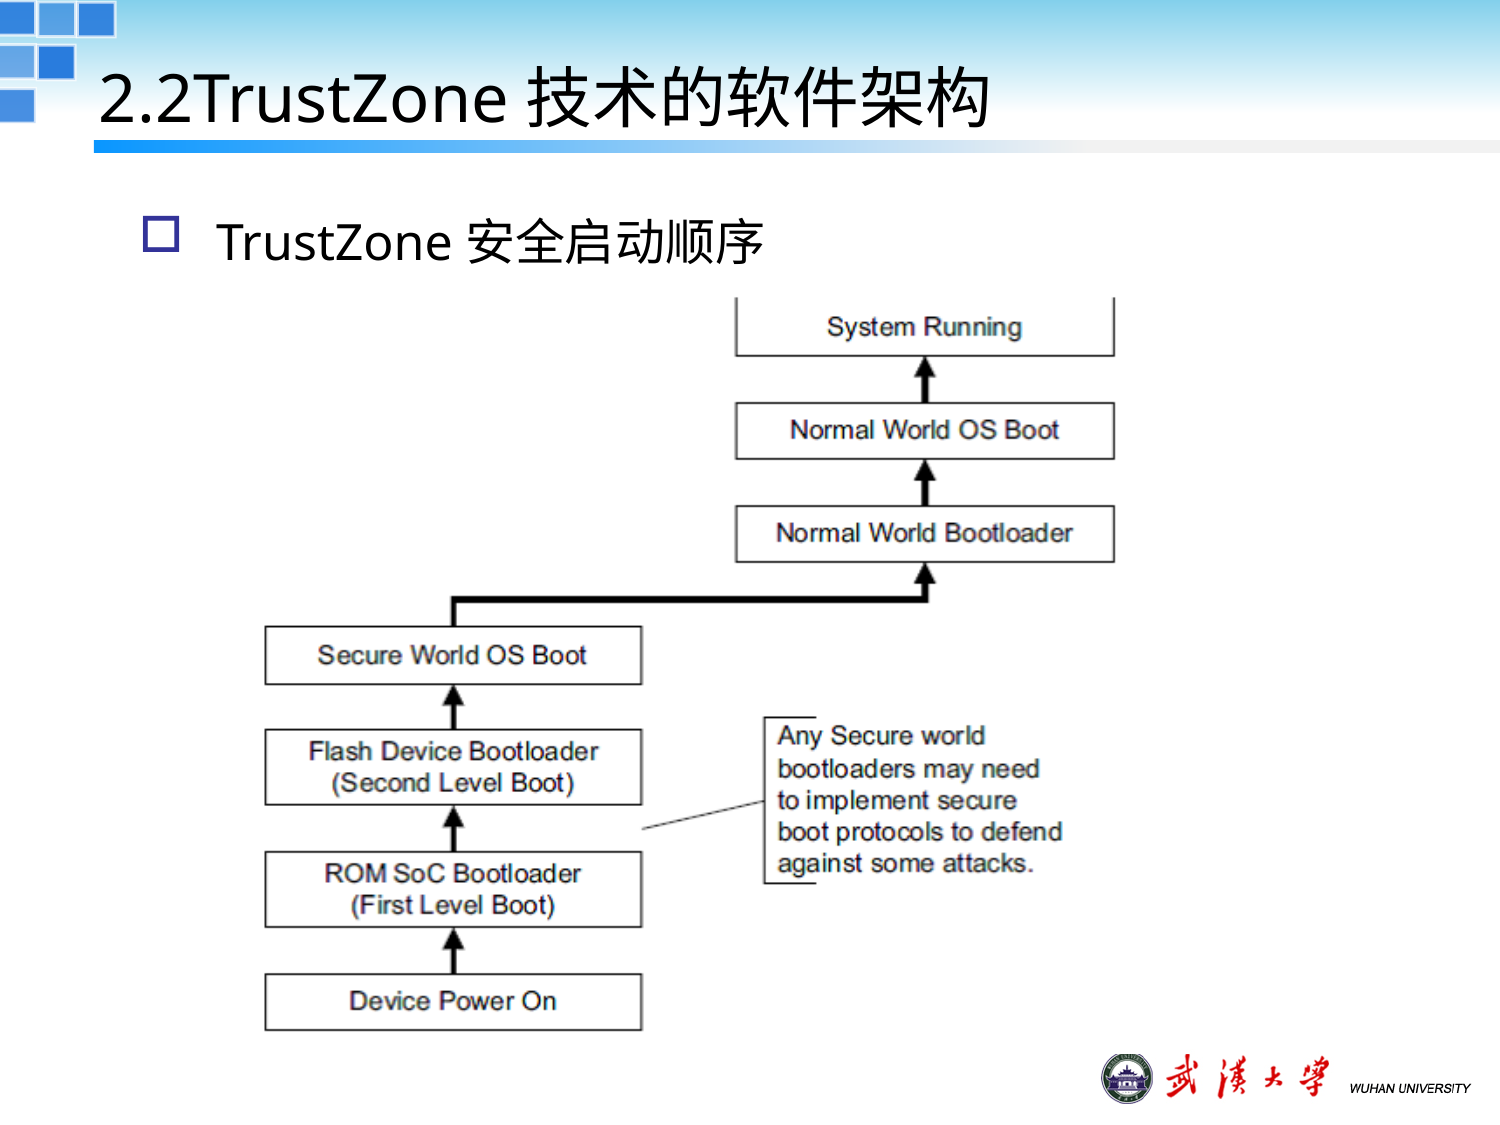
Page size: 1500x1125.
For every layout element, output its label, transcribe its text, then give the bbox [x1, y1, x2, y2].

text_box 2.2TrustZone技术的软件架构 [85, 30, 1500, 161]
text_box TrustZone安全启动顺序 [123, 172, 1406, 953]
picture [229, 282, 1500, 1115]
